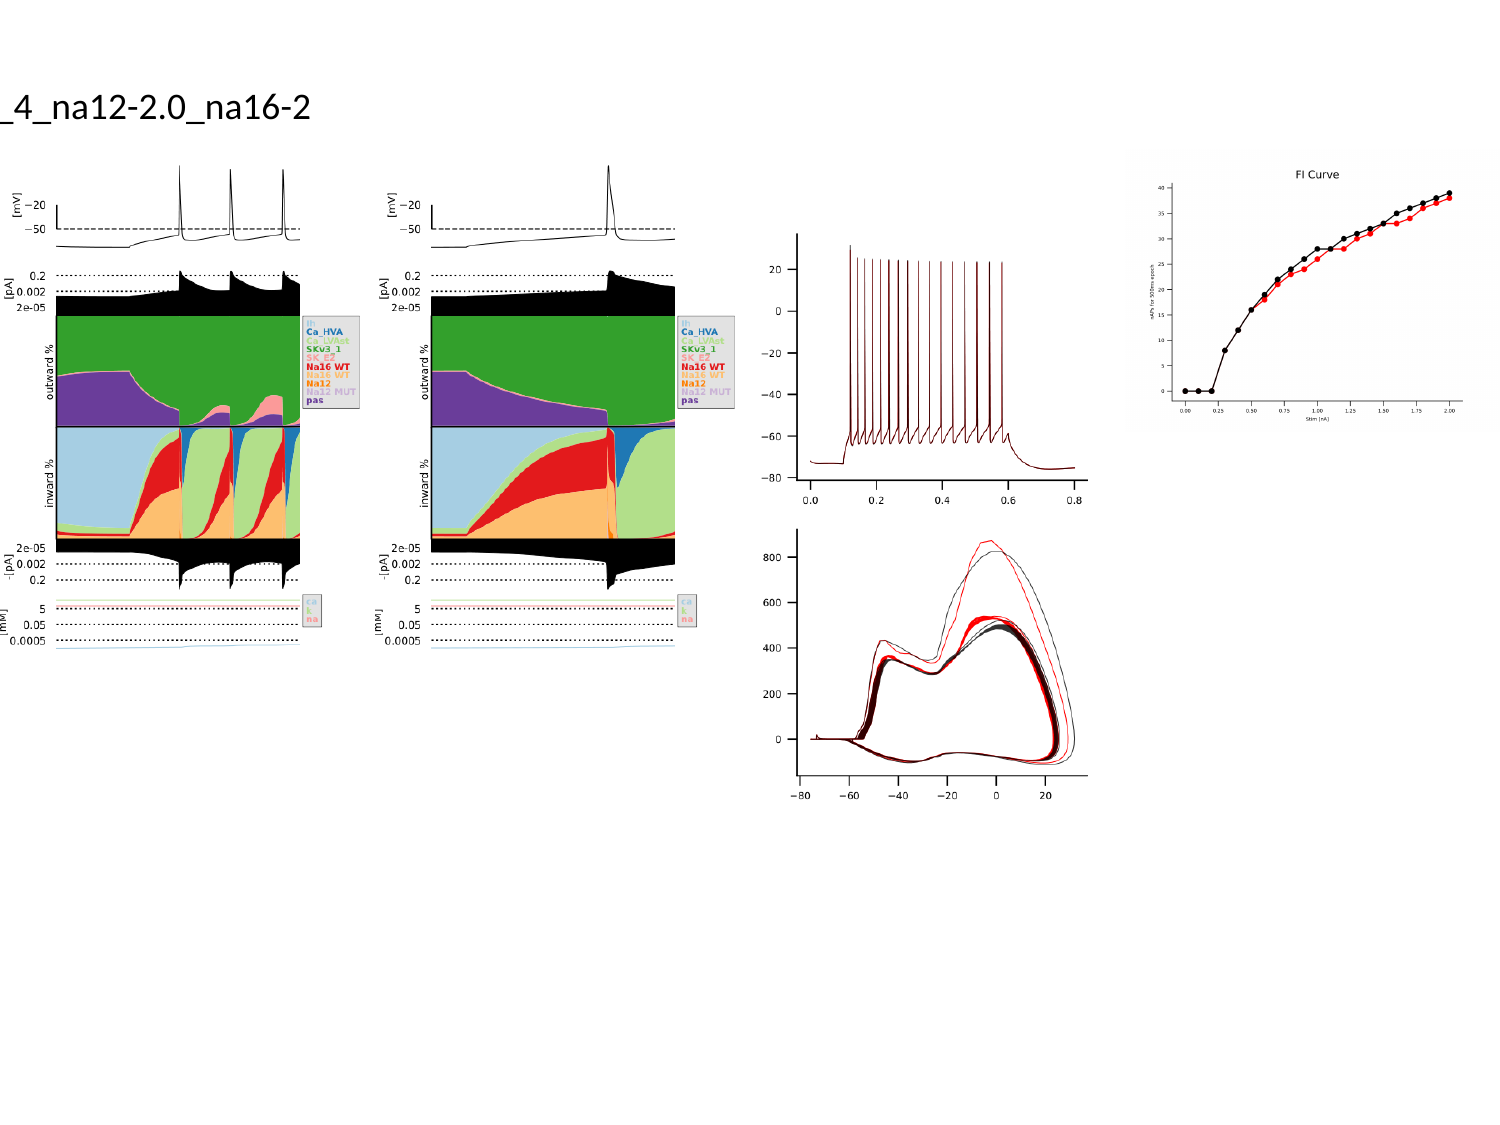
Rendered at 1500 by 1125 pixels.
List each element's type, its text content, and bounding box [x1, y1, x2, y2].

picture [0, 149, 1500, 853]
text_box mut4_4_na12-2.0_na16-2 [0, 74, 326, 135]
